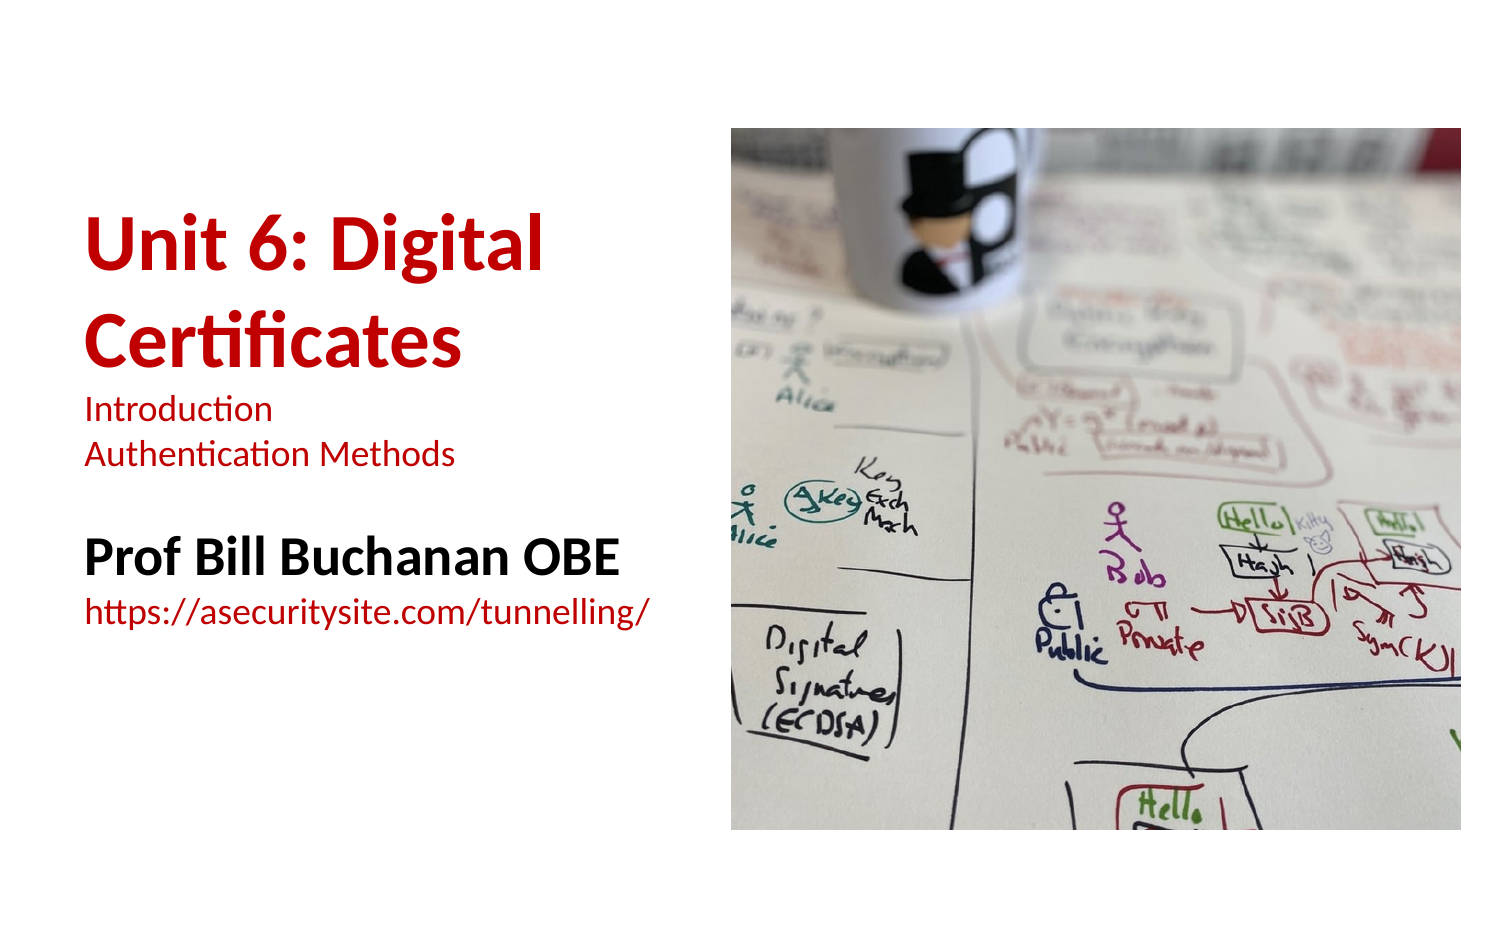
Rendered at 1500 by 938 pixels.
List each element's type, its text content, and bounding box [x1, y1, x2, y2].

picture [730, 127, 1461, 831]
title Unit 6: Digital Certificates Introduction Authentication Methods Prof Bill Buchanan OBE https://asecuritysite.com/tunnelling/ [76, 50, 952, 816]
